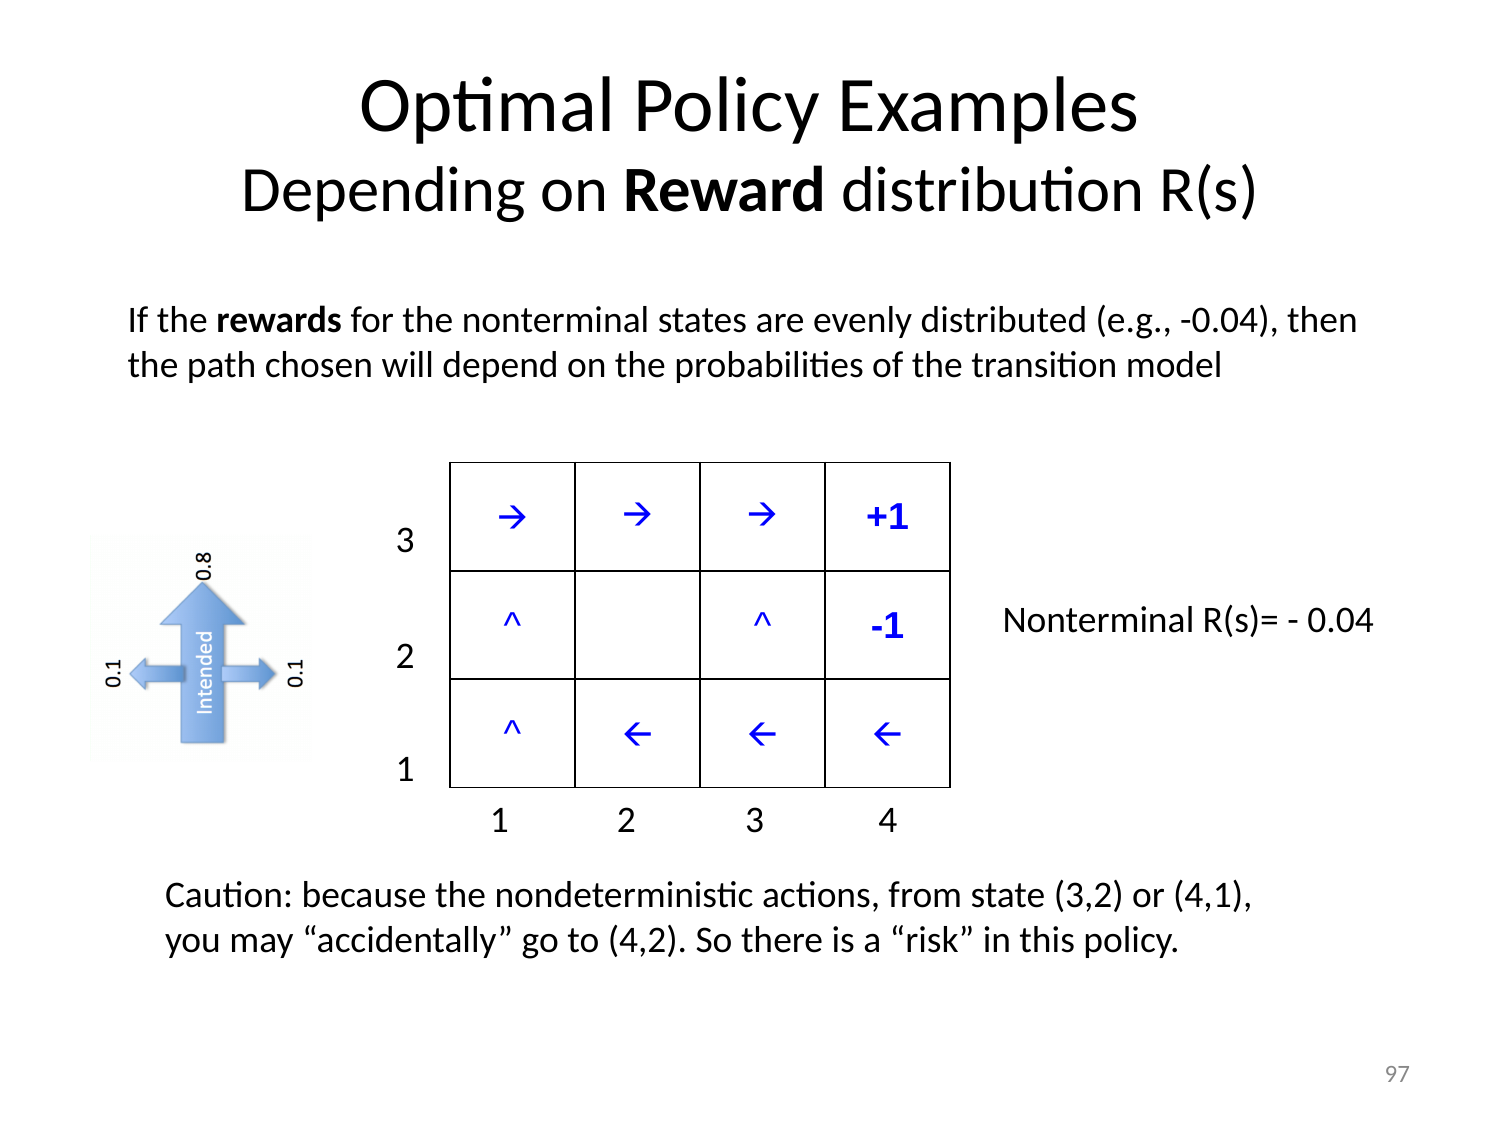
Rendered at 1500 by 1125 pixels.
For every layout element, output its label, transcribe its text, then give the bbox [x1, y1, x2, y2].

text_box 1 [380, 736, 430, 797]
table_header 🡪 [451, 463, 574, 570]
text_box 4 [863, 787, 913, 848]
table_cell -1 [826, 572, 949, 678]
table_cell 🡨 [701, 680, 824, 787]
text_box 2 [601, 787, 652, 848]
table_cell [576, 572, 699, 678]
table_cell ^ [701, 572, 824, 678]
text_box Nonterminal R(s)= - 0.04 [987, 587, 1395, 648]
table_header 🡪 [576, 463, 699, 570]
table_cell ^ [451, 680, 574, 787]
text_box 3 [380, 507, 430, 568]
slide_number ‹#› [1074, 1042, 1425, 1103]
table_cell ^ [451, 572, 574, 678]
text_box 2 [380, 623, 430, 684]
table_header +1 [826, 463, 949, 570]
picture [87, 535, 315, 762]
table_cell 🡨 [576, 680, 699, 787]
text_box If the rewards for the nonterminal states are evenly distributed (e.g., -0.04), then the path chosen will depend on the probabilities of the transition model [112, 287, 1425, 393]
table_cell 🡨 [826, 680, 949, 787]
text_box 1 [474, 787, 525, 848]
title Optimal Policy Examples Depending on Reward distribution R(s) [75, 45, 1425, 233]
text_box Caution: because the nondeterministic actions, from state (3,2) or (4,1), you may “accidentally” go to (4,2). So there is a “risk” in this policy. [150, 862, 1283, 968]
table_header 🡪 [701, 463, 824, 570]
text_box 3 [730, 787, 780, 848]
